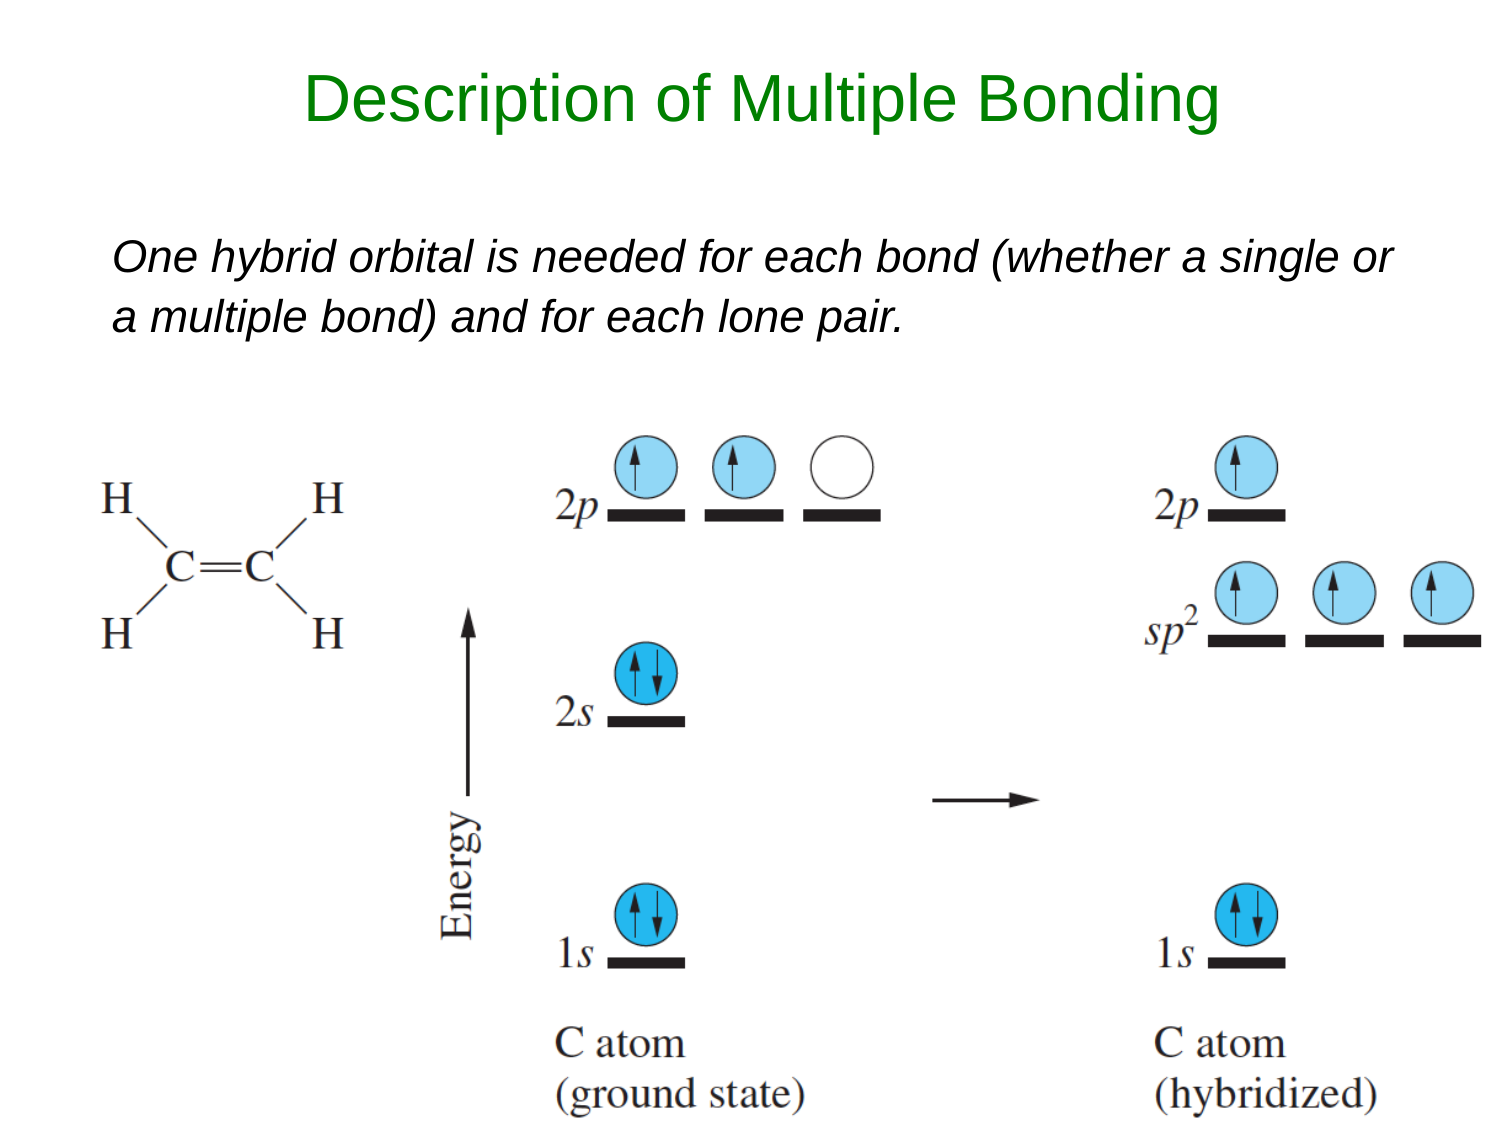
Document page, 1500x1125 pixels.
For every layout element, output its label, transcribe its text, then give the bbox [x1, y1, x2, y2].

picture [61, 459, 390, 671]
text_box Description of Multiple Bonding [0, 1, 1500, 189]
picture [411, 417, 1496, 1125]
text_box One hybrid orbital is needed for each bond (whether a single or a multiple bond) and for each lone pair. [97, 213, 1443, 350]
